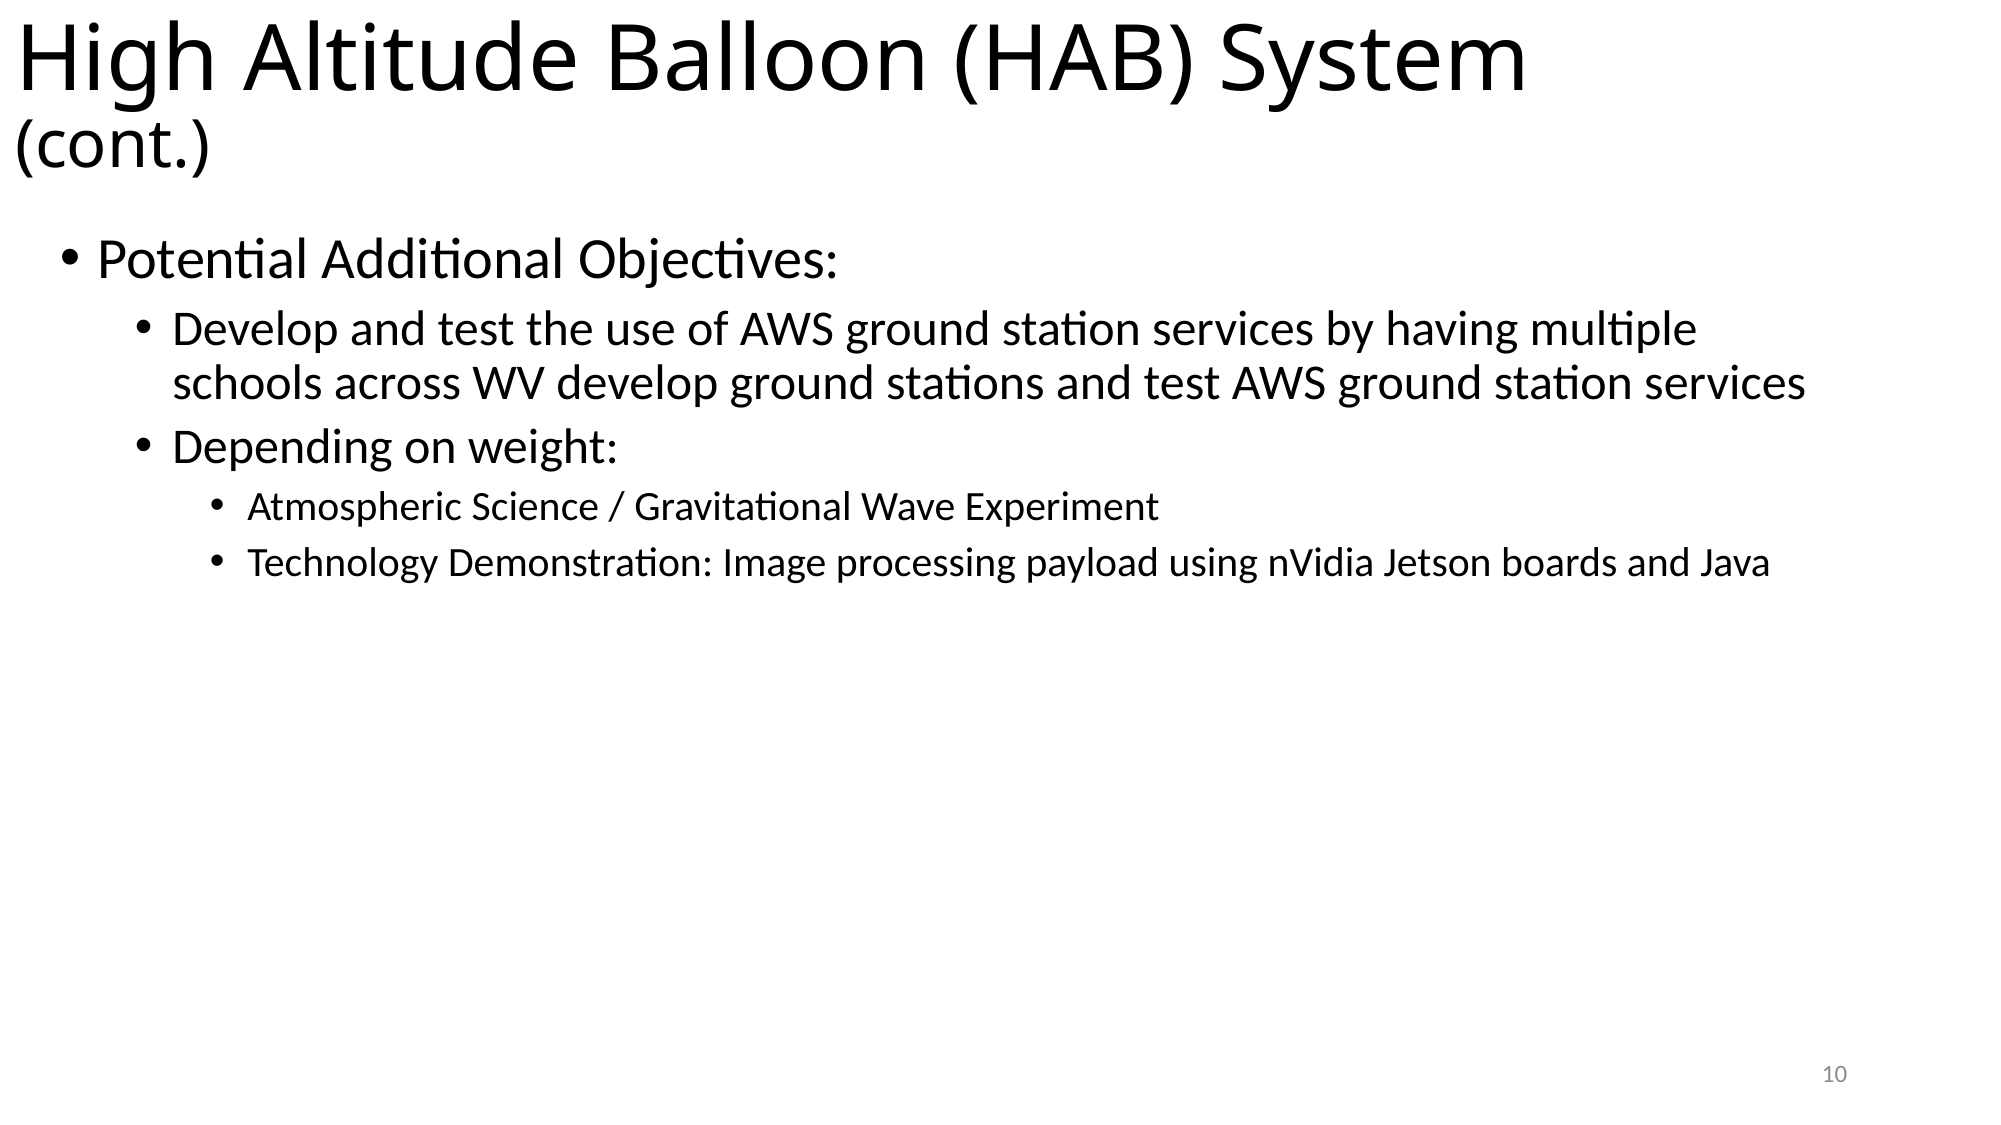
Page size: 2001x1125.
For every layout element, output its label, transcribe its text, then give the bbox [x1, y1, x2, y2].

title High Altitude Balloon (HAB) System (cont.) [0, 3, 1725, 190]
slide_number 10 [1412, 1042, 1863, 1103]
list Potential Additional Objectives: Develop and test the use of AWS ground station services by having multiple schools across WV develop ground stations and test AWS ground station services Depending on weight: Atmospheric Science / Gravitational Wave Experiment Technology Demonstration: Image processing payload using nVidia Jetson boards and Java [44, 221, 1856, 935]
